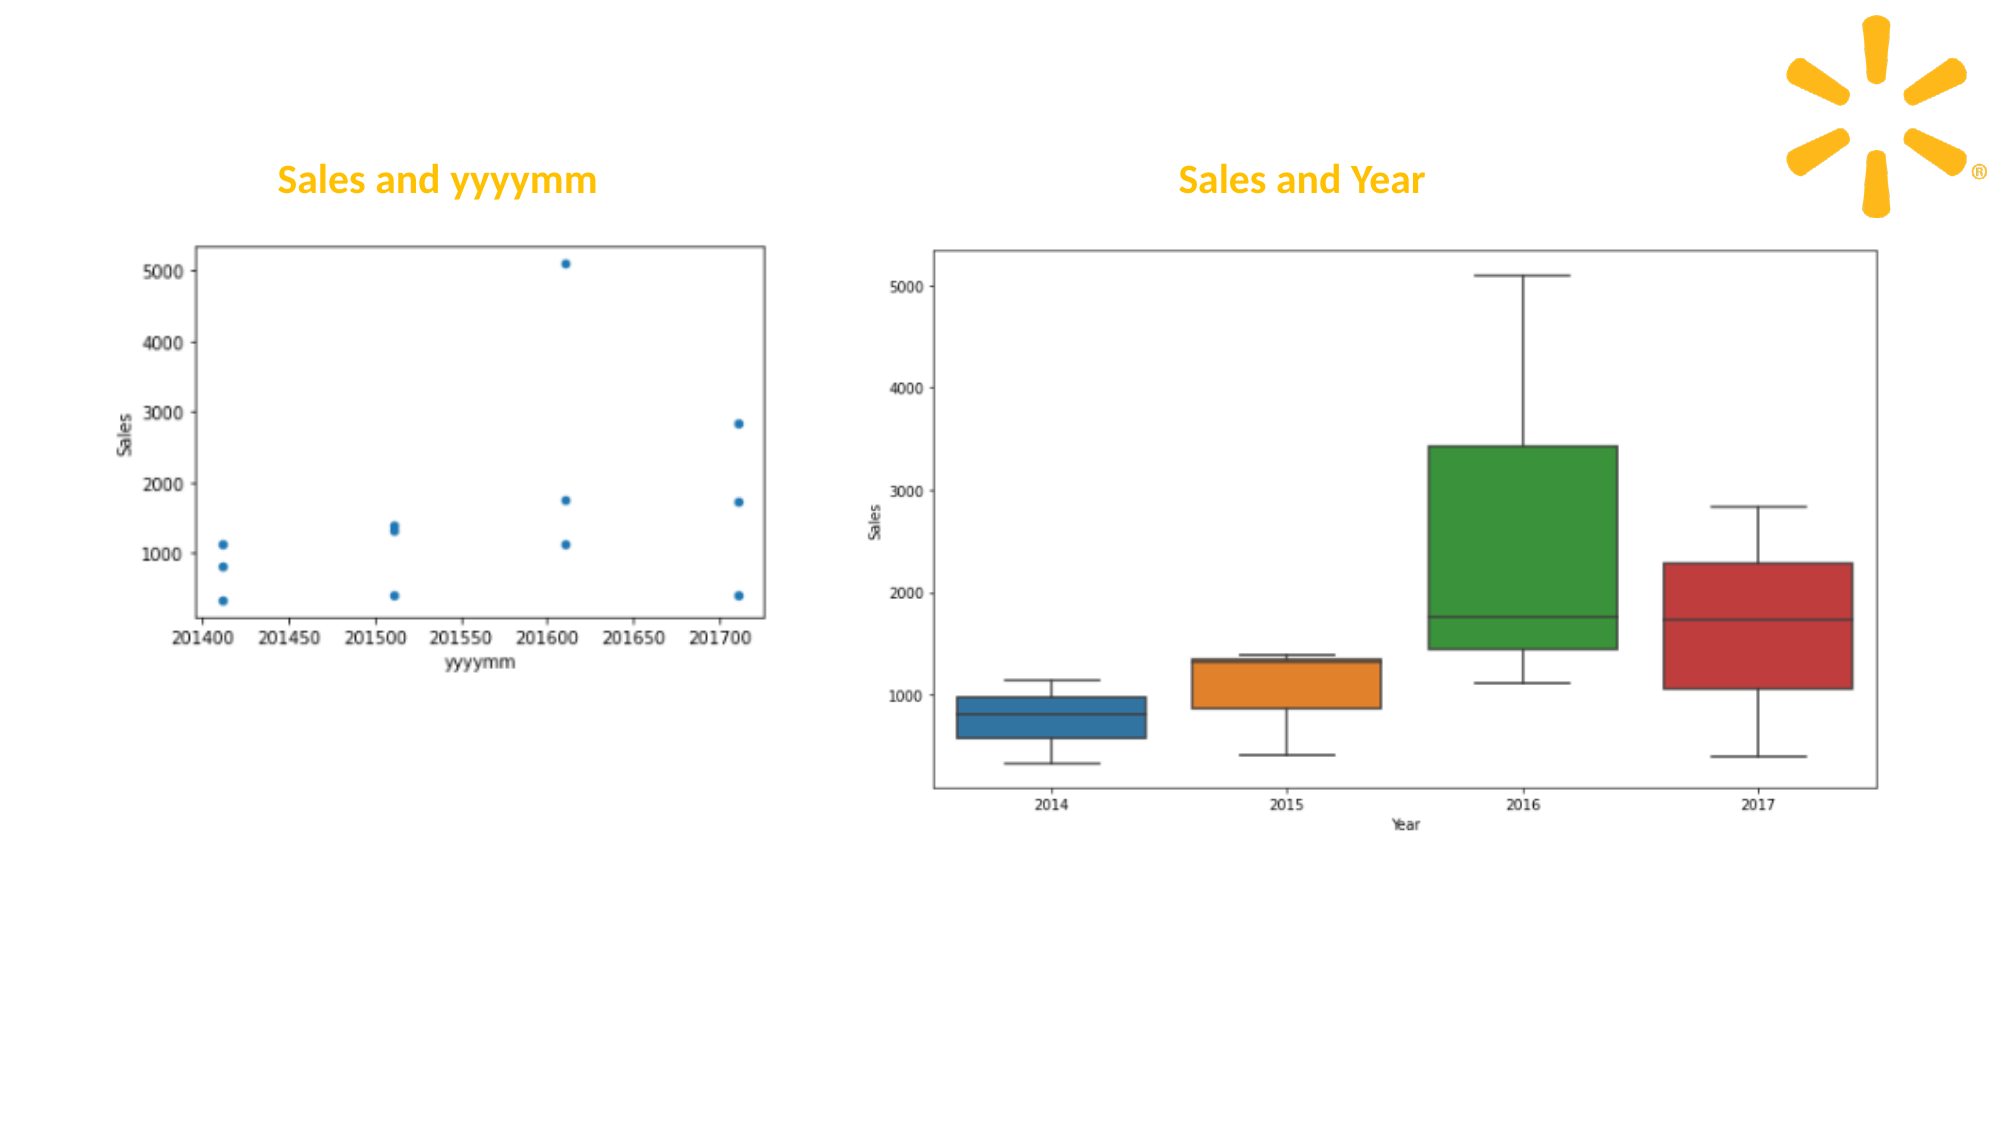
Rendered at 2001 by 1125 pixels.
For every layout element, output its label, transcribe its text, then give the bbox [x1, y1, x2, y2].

text_box Sales and yyyymm [110, 136, 766, 217]
picture [848, 242, 1888, 843]
picture [102, 242, 774, 686]
text_box Sales and Year [974, 136, 1630, 217]
picture [1786, 15, 1988, 218]
